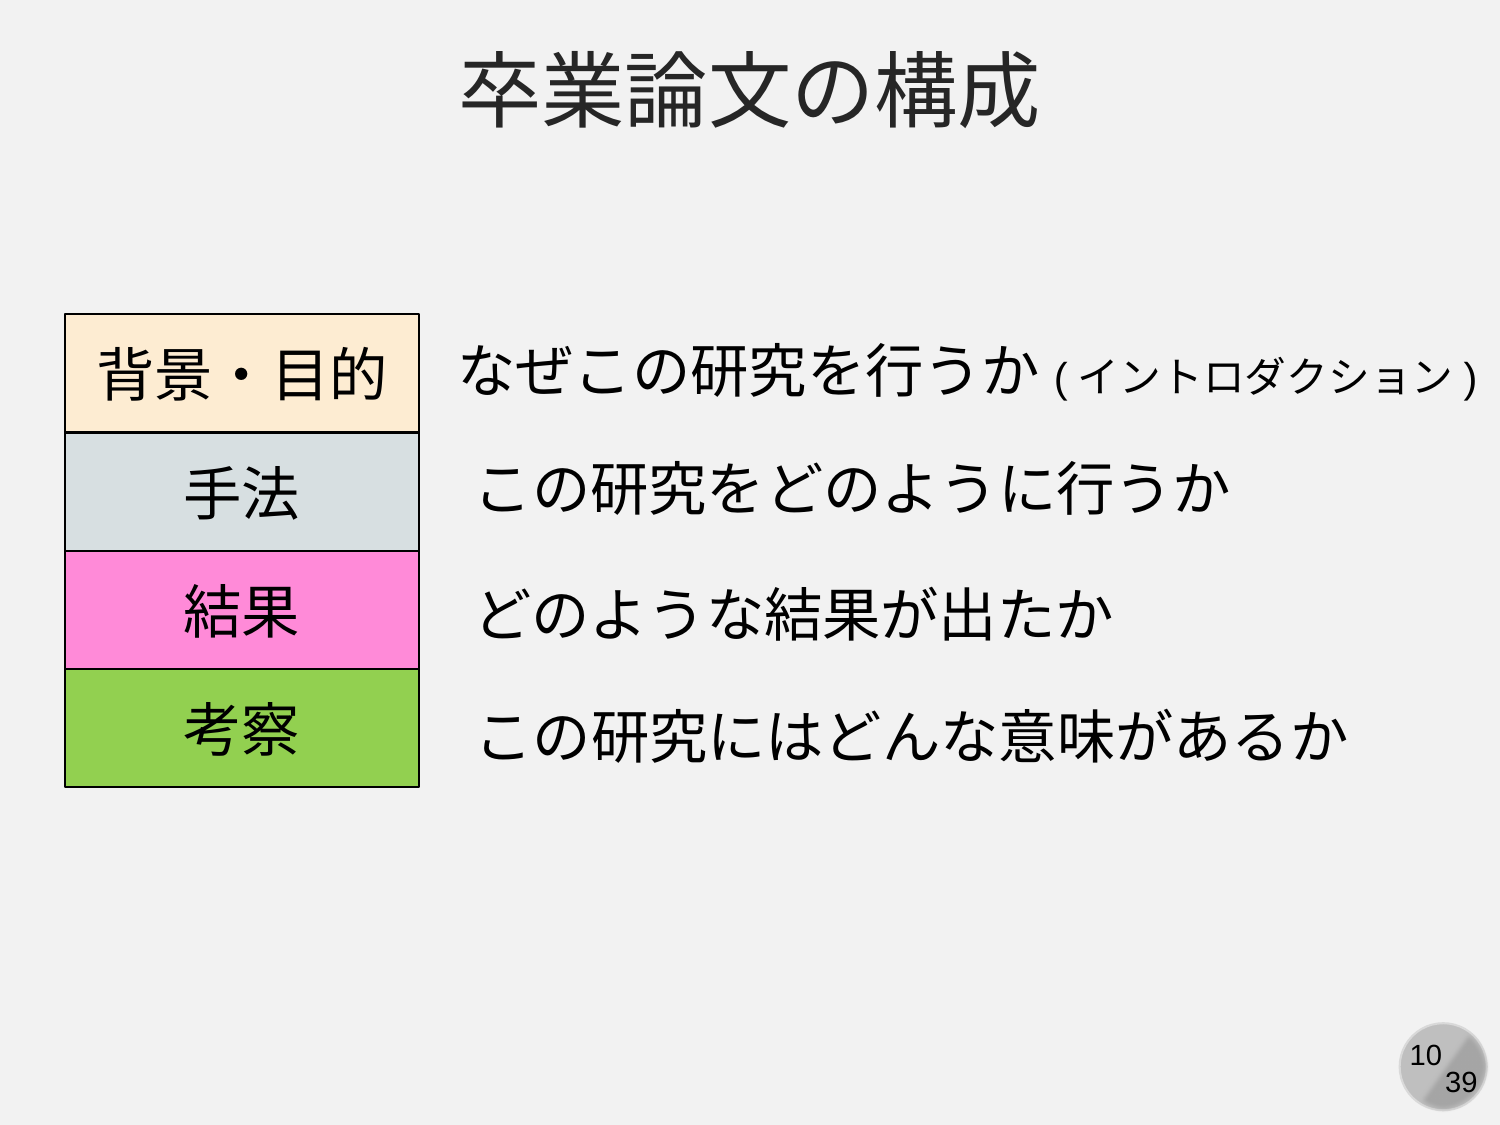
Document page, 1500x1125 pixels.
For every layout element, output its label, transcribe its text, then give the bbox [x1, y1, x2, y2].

text_box この研究にはどんな意味があるか [459, 692, 1364, 778]
text_box 背景・目的 [64, 313, 420, 431]
list 卒業論文の構成 [0, 31, 1500, 155]
text_box なぜこの研究を行うか(イントロダクション) [442, 326, 1493, 411]
text_box 結果 [64, 550, 420, 668]
text_box どのような結果が出たか [458, 571, 1129, 656]
text_box この研究をどのように行うか [459, 444, 1247, 530]
text_box 考察 [64, 668, 420, 788]
text_box 手法 [64, 431, 420, 550]
